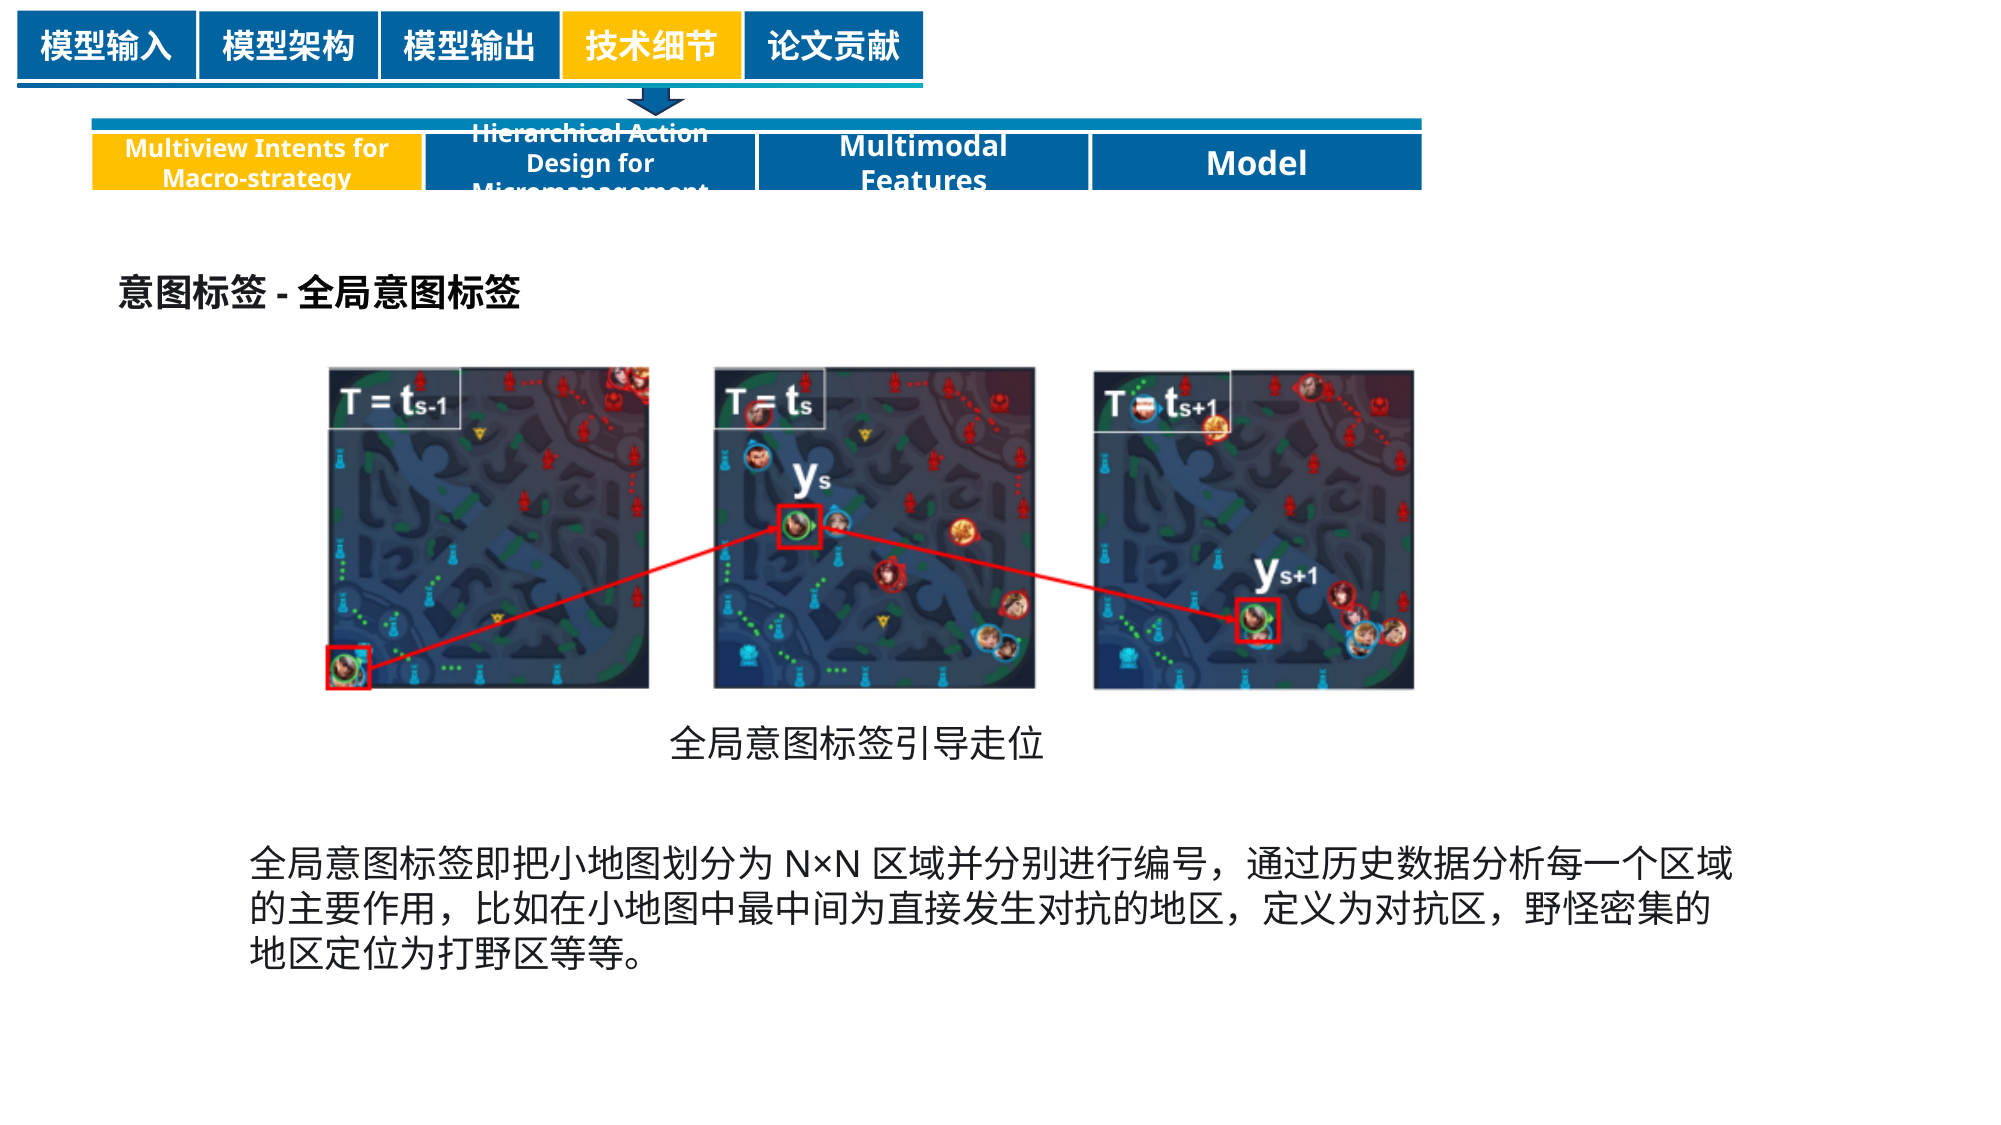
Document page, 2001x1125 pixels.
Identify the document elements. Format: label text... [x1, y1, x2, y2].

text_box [17, 10, 924, 79]
text_box Multimodal Features [758, 133, 1089, 191]
text_box [91, 117, 1423, 131]
picture [304, 346, 1433, 711]
text_box [16, 82, 924, 89]
text_box 意图标签-全局意图标签 [102, 261, 1103, 322]
text_box 全局意图标签即把小地图划分为N×N区域并分别进行编号，通过历史数据分析每一个区域的主要作用，比如在小地图中最中间为直接发生对抗的地区，定义为对抗区，野怪密集的地区定位为打野区等等。 [234, 832, 1757, 983]
text_box Model [1091, 133, 1423, 191]
text_box [626, 89, 686, 117]
text_box 全局意图标签引导走位 [654, 712, 1655, 772]
text_box Hierarchical Action Design for Micromanagement [425, 133, 756, 191]
text_box Multiview Intents for Macro-strategy [91, 133, 423, 191]
